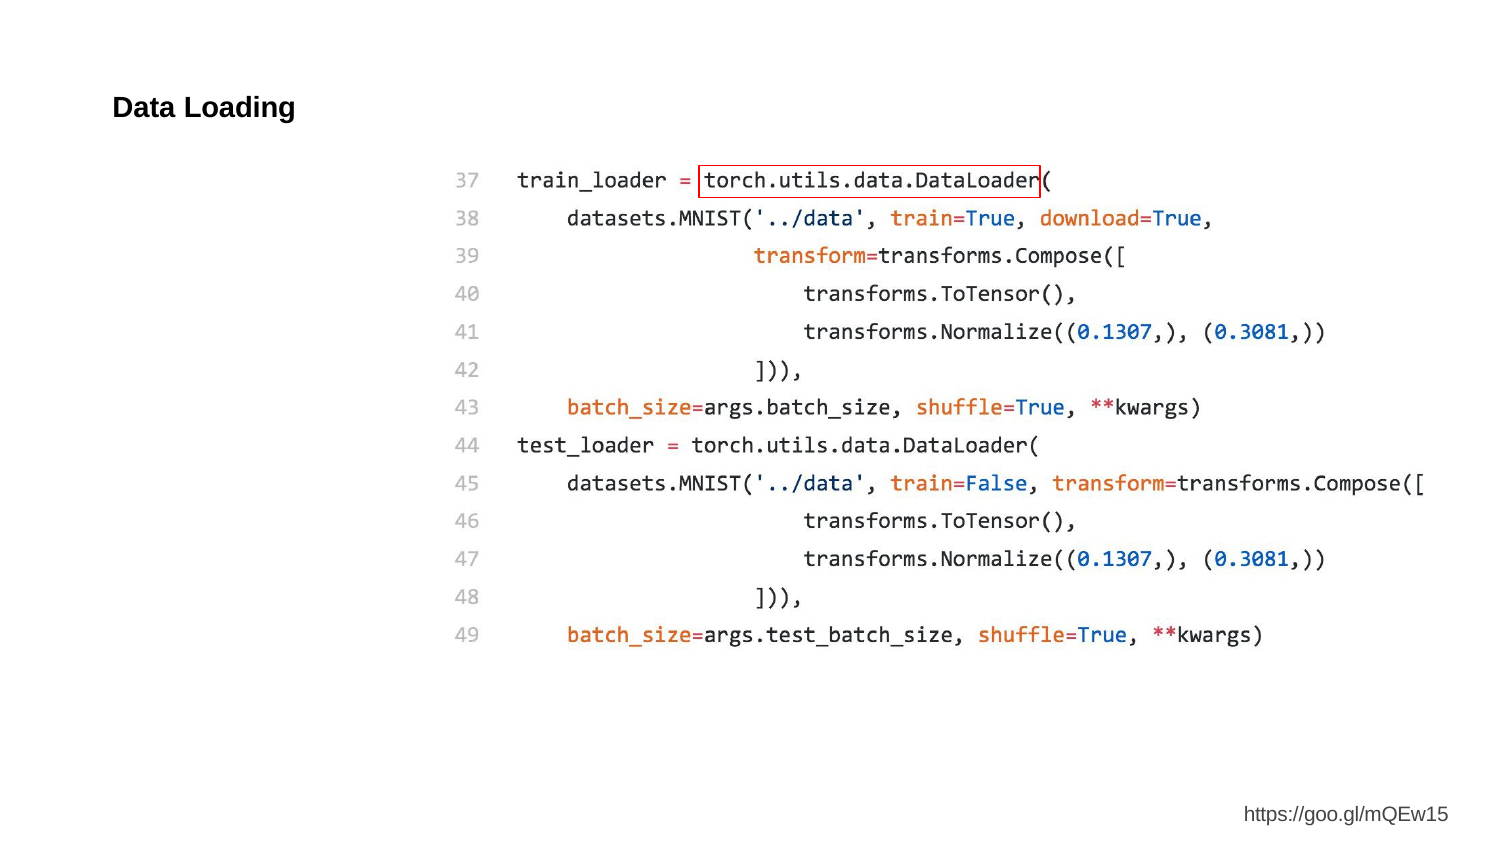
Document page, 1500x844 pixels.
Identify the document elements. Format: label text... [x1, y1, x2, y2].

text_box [453, 164, 1425, 650]
text_box https://goo.gl/mQEw15 [1241, 800, 1457, 826]
text_box Data Loading [110, 85, 299, 123]
